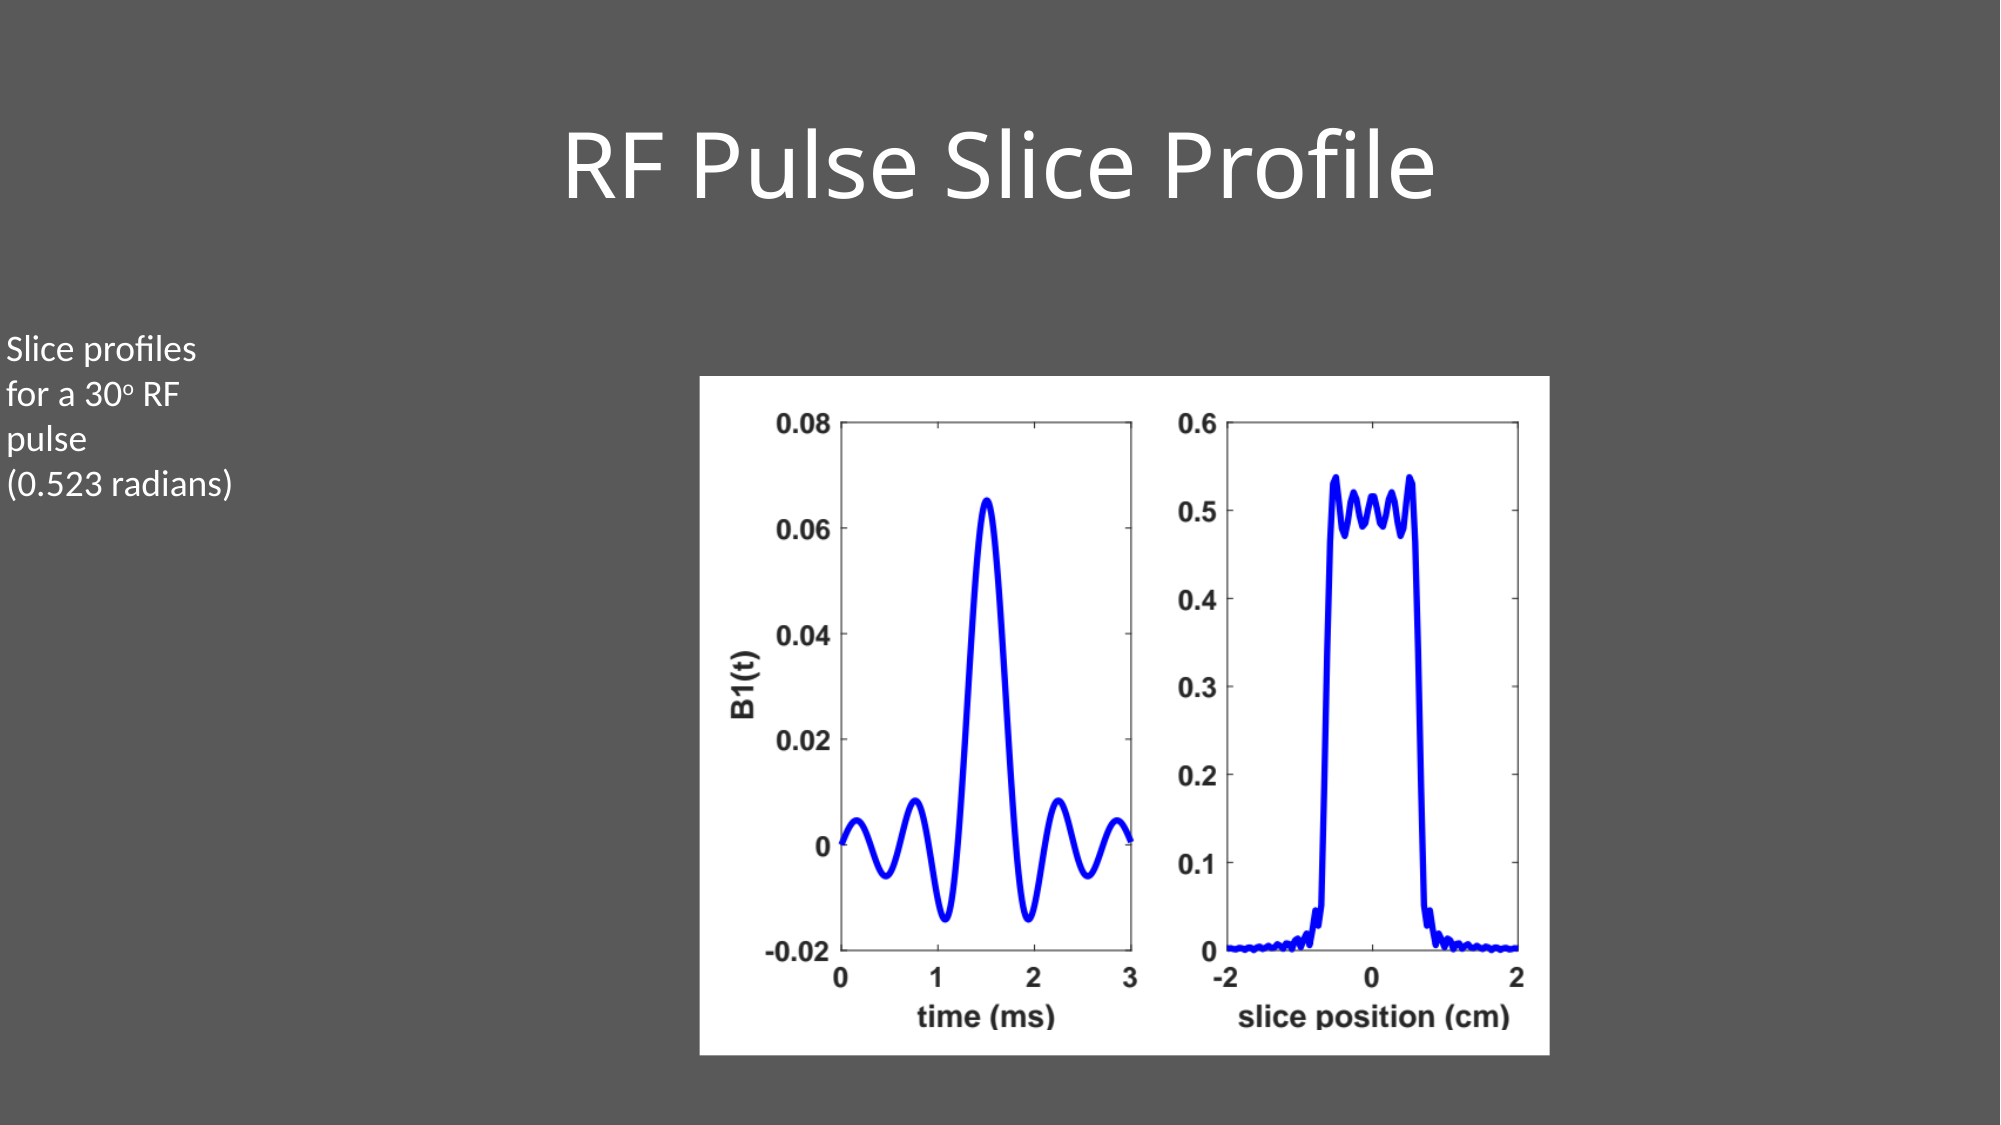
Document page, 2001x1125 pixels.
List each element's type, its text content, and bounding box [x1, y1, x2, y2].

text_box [699, 373, 1600, 1056]
text_box Slice profiles for a 30o RF pulse (0.523 radians) [0, 316, 262, 512]
title RF Pulse Slice Profile [137, 59, 1863, 278]
